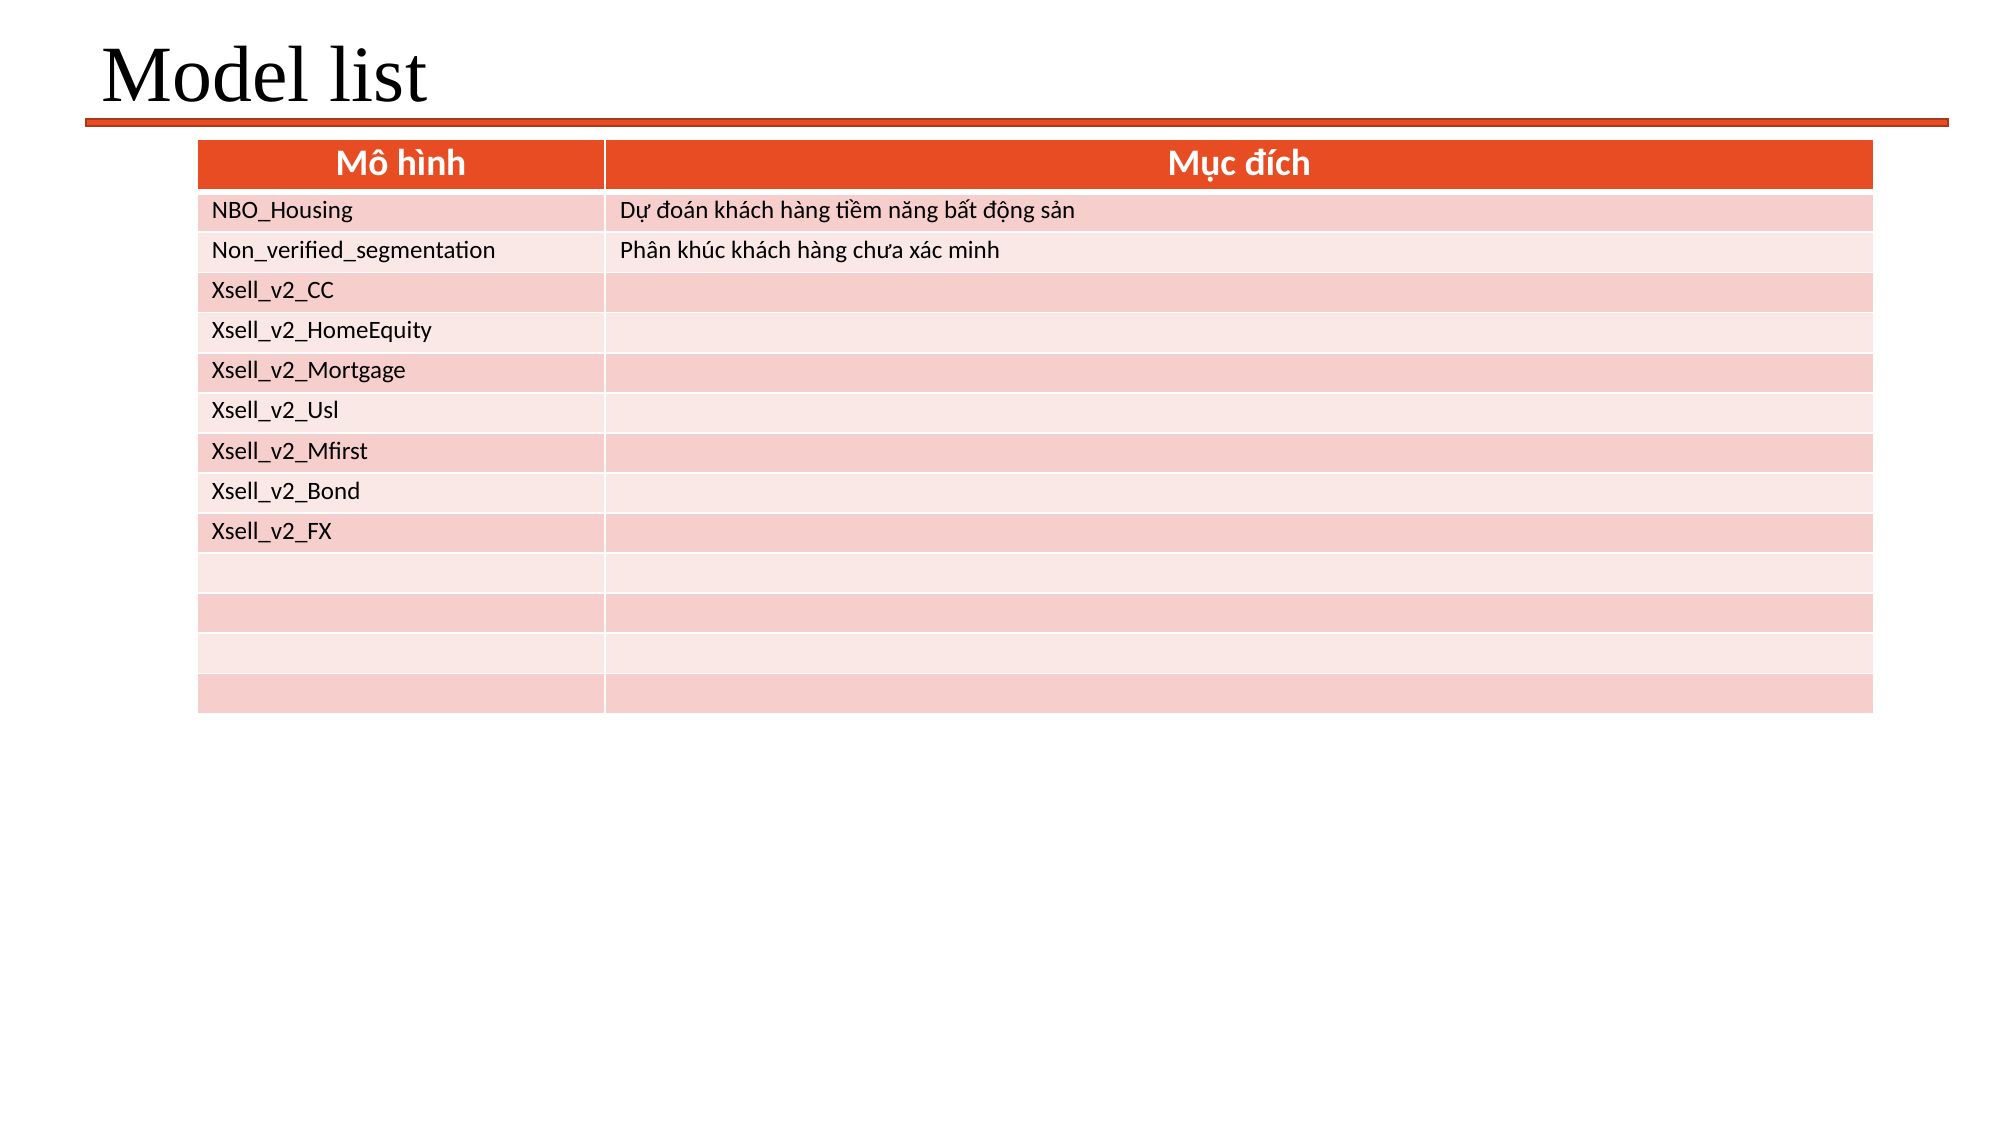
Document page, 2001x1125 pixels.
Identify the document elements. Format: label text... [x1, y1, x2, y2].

table_cell Phân khúc khách hàng chưa xác minh [606, 233, 1873, 272]
title Model list [86, 24, 1854, 118]
table_cell [606, 554, 1873, 592]
text_box [85, 118, 1949, 127]
table_cell [198, 674, 604, 713]
table_cell Xsell_v2_Usl [198, 394, 604, 432]
table_cell [606, 354, 1873, 392]
table_cell [198, 554, 604, 592]
table_cell Xsell_v2_Mortgage [198, 354, 604, 392]
table_cell Xsell_v2_Bond [198, 474, 604, 512]
table_cell [606, 594, 1873, 632]
table_cell Xsell_v2_CC [198, 273, 604, 312]
table_cell [606, 434, 1873, 472]
table_cell Dự đoán khách hàng tiềm năng bất động sản [606, 195, 1873, 231]
table_cell [606, 674, 1873, 713]
table_header Mô hình [198, 140, 604, 189]
table_cell [606, 313, 1873, 352]
table_cell [606, 474, 1873, 512]
table_cell Xsell_v2_Mfirst [198, 434, 604, 472]
table_cell NBO_Housing [198, 195, 604, 231]
table_cell [606, 634, 1873, 673]
table_cell [198, 594, 604, 632]
table_cell [606, 514, 1873, 552]
table_cell [198, 634, 604, 673]
table_cell [606, 394, 1873, 432]
table_cell Non_verified_segmentation [198, 233, 604, 272]
table_cell [606, 273, 1873, 312]
table_cell Xsell_v2_FX [198, 514, 604, 552]
table_header Mục đích [606, 140, 1873, 189]
table_cell Xsell_v2_HomeEquity [198, 313, 604, 352]
